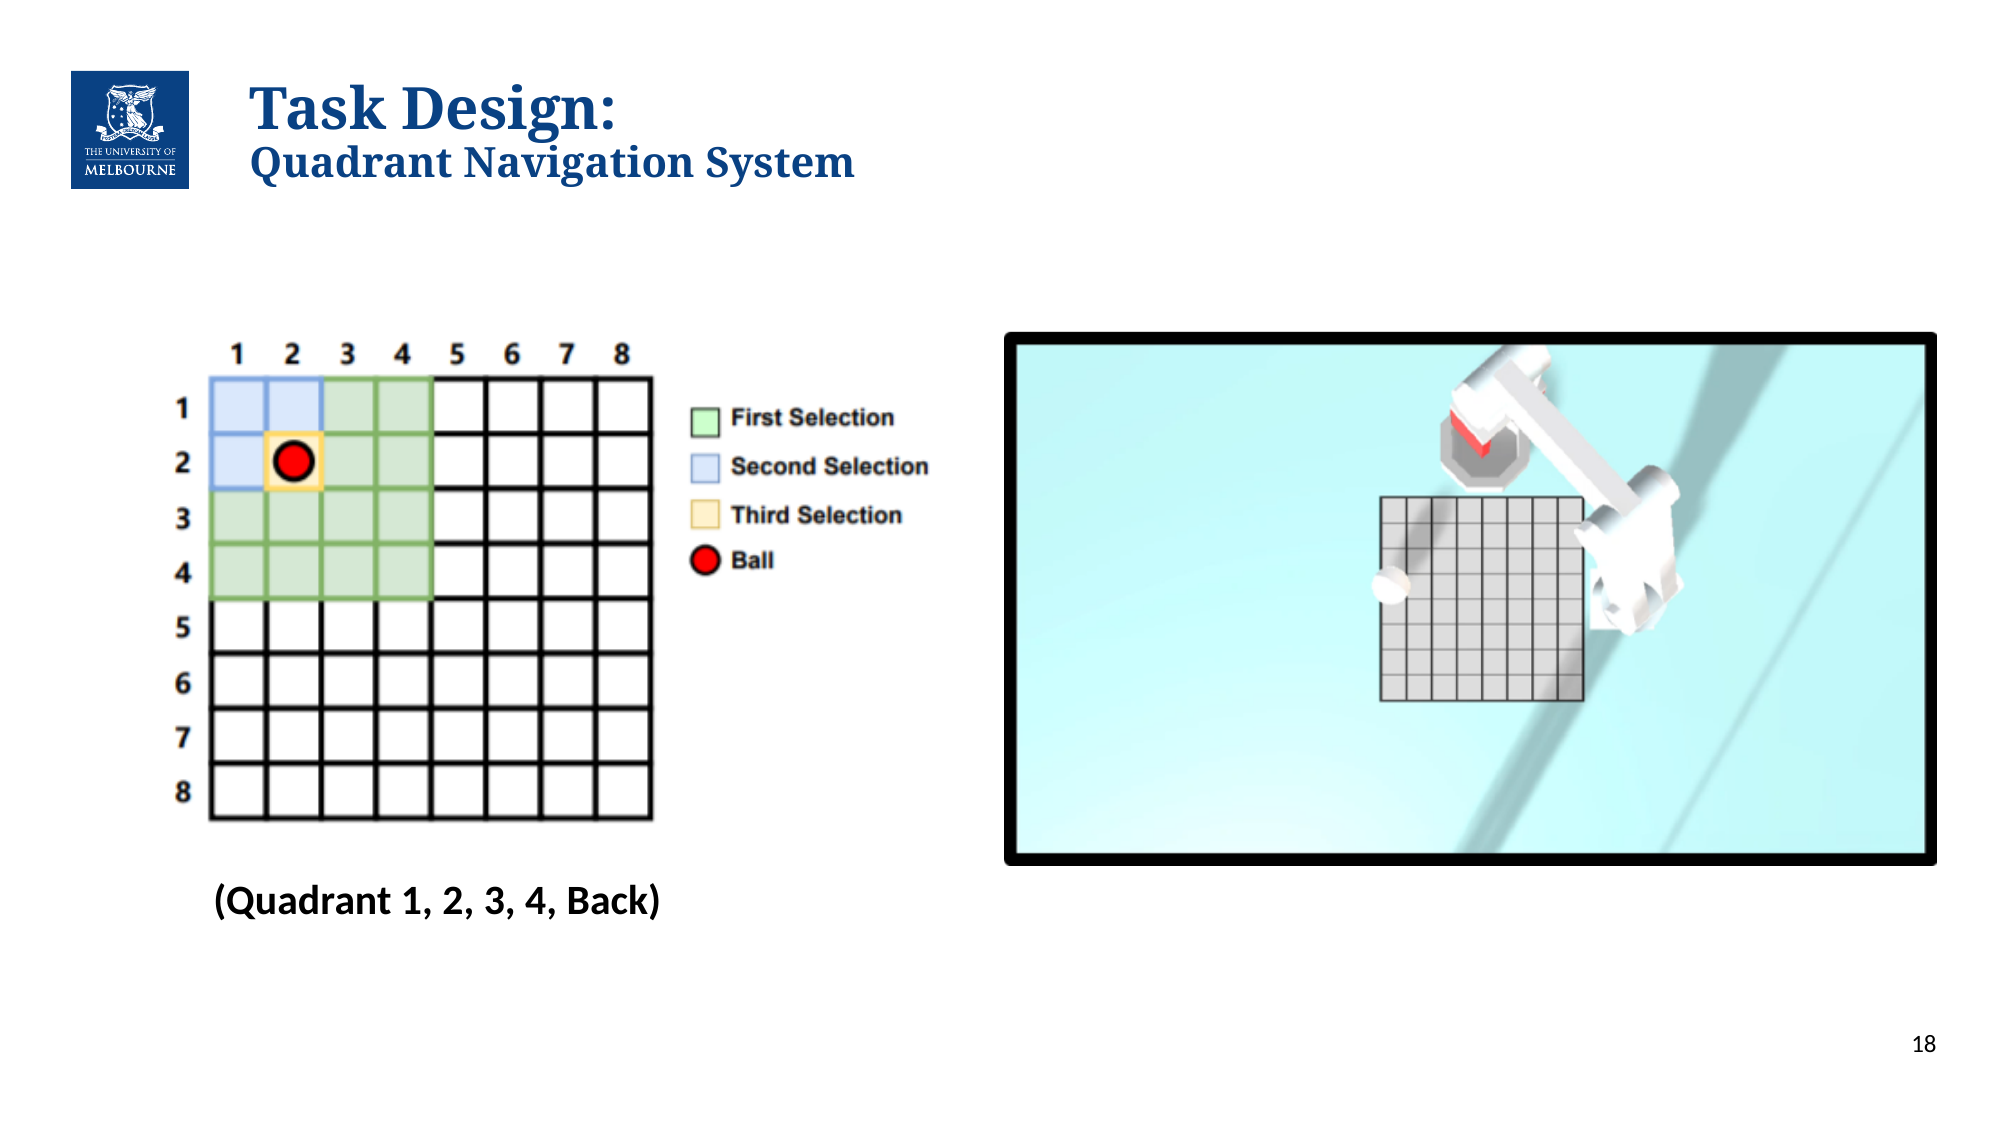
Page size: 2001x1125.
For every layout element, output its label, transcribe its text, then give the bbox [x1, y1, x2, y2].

title Task Design: Quadrant Navigation System [234, 74, 1924, 195]
text_box (Quadrant 1, 2, 3, 4, Back) [90, 865, 785, 931]
picture [114, 305, 982, 842]
picture [1004, 327, 1937, 866]
slide_number 18 [1797, 1012, 1937, 1073]
